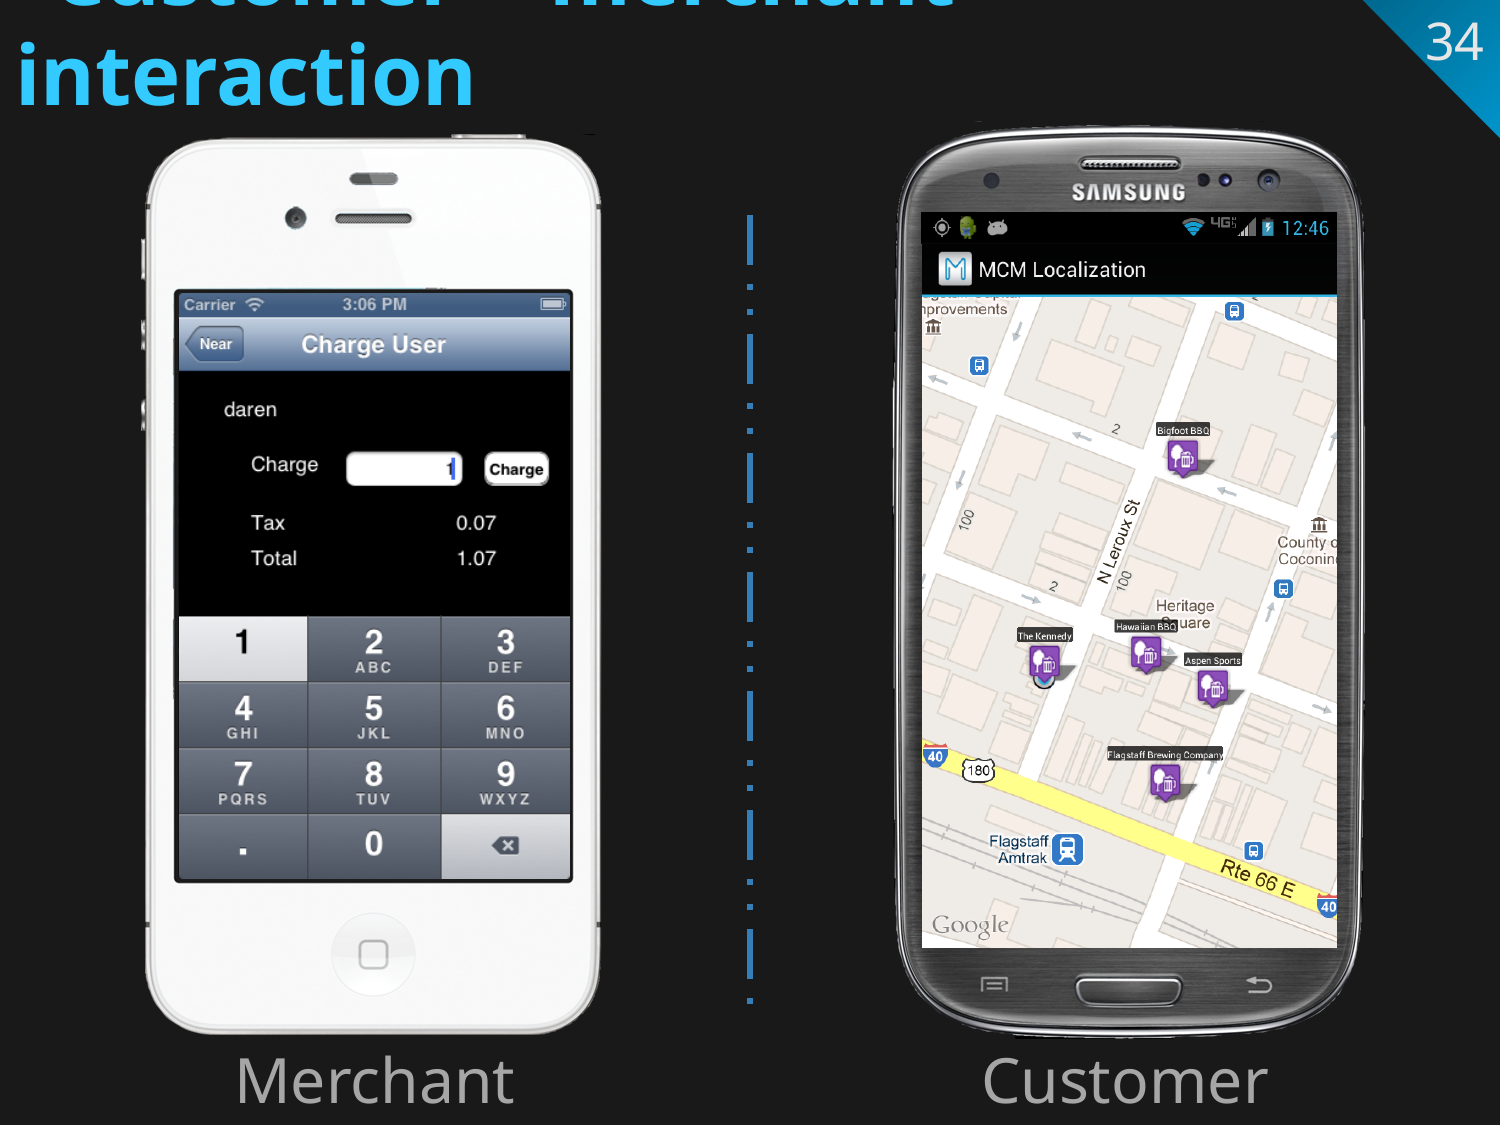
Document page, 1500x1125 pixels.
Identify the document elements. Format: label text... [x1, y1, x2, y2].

picture [886, 120, 1366, 1039]
text_box Merchant [149, 1045, 600, 1124]
slide_number 34 [1149, 12, 1500, 75]
title Customer - merchant interaction [0, 0, 1413, 138]
text_box Customer [899, 1046, 1350, 1124]
picture [141, 134, 606, 1038]
